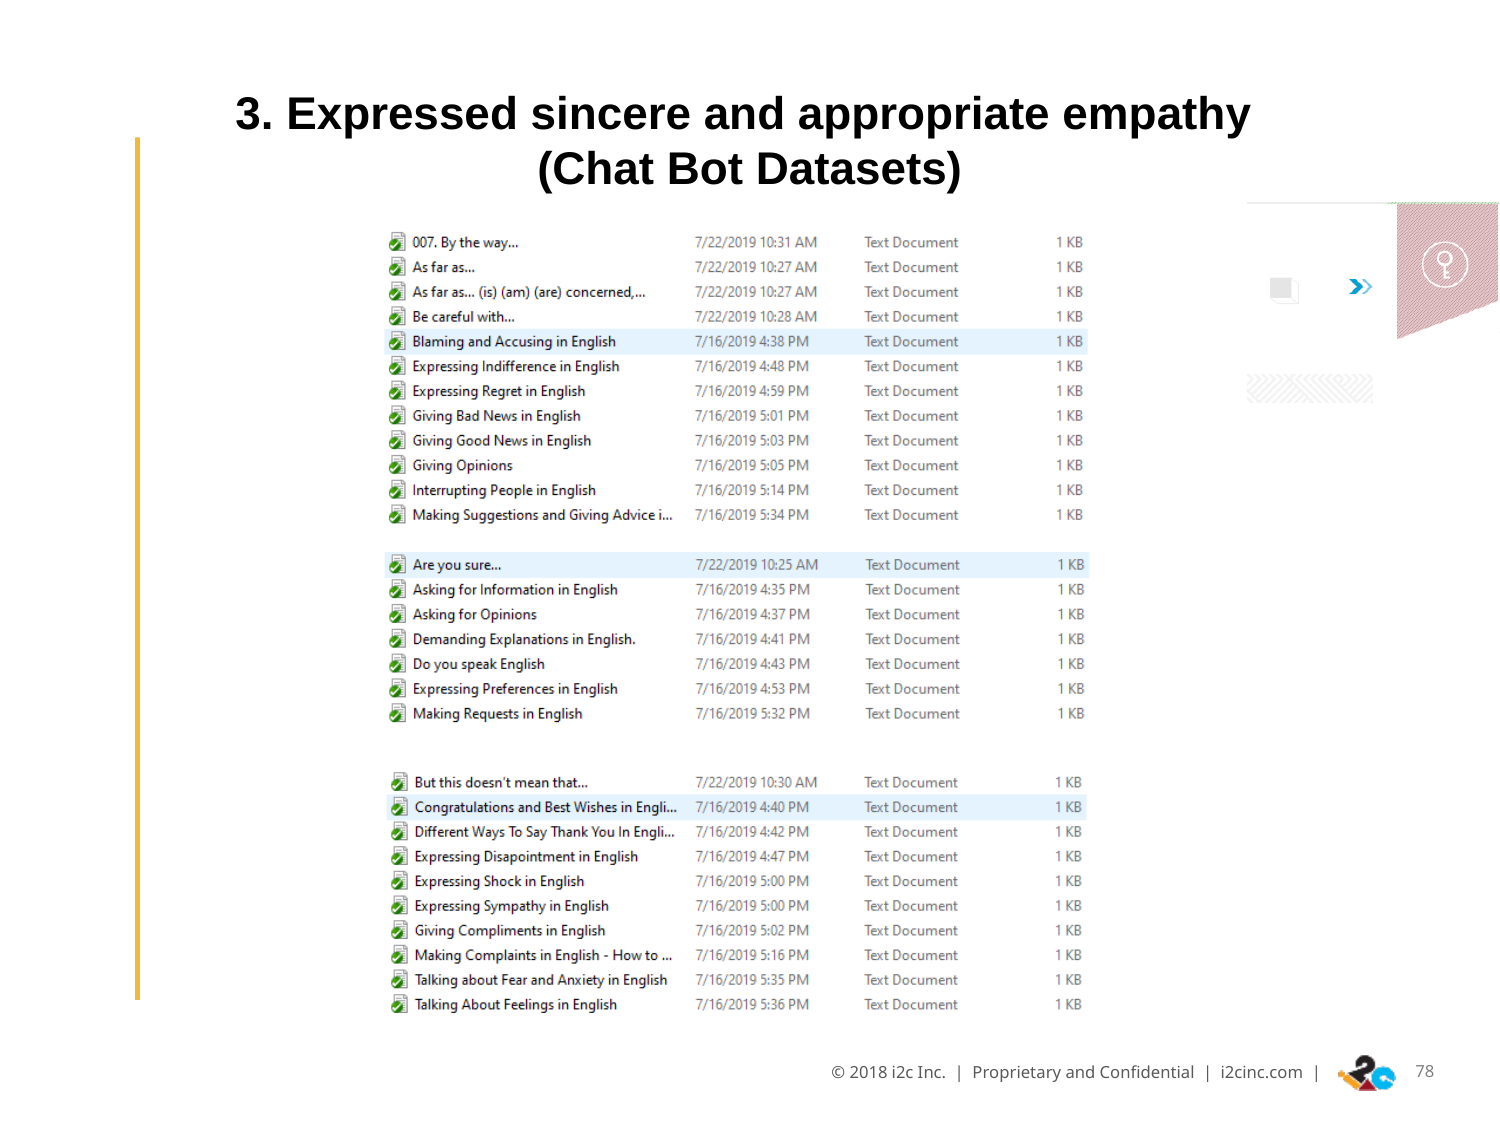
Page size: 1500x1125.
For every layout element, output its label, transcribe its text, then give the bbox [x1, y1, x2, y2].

picture [374, 764, 1131, 1033]
picture [374, 225, 1116, 540]
text_box 3. Expressed sincere and appropriate empathy (Chat Bot Datasets) [75, 83, 1425, 194]
picture [380, 545, 1127, 747]
picture [1337, 1054, 1396, 1091]
picture [1247, 202, 1500, 403]
